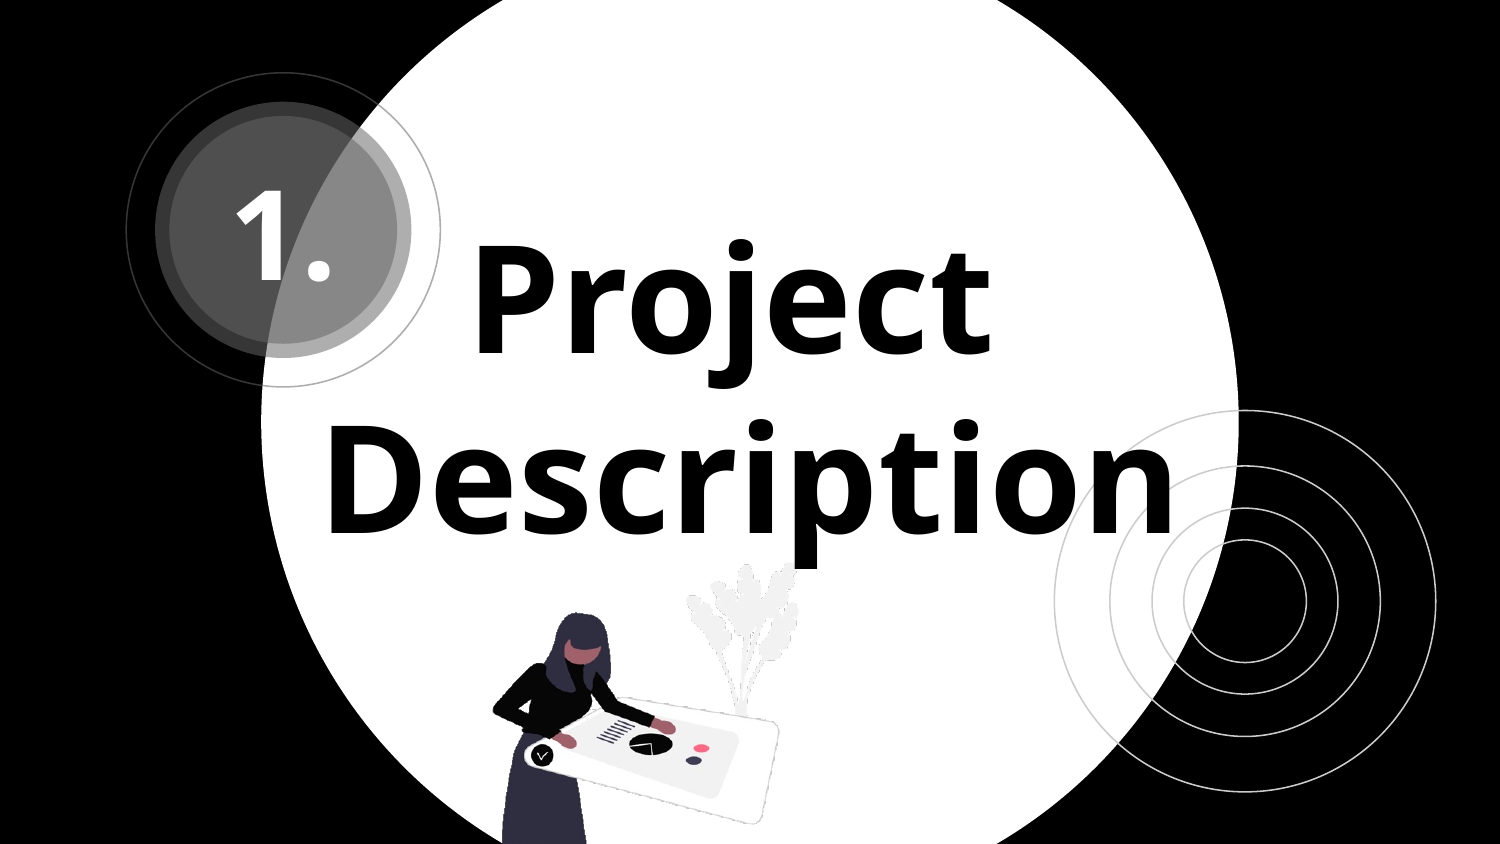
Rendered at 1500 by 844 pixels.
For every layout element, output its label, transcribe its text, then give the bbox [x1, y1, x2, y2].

text_box 1. [169, 116, 398, 345]
title Project Description [246, 388, 1253, 579]
picture [443, 527, 846, 844]
